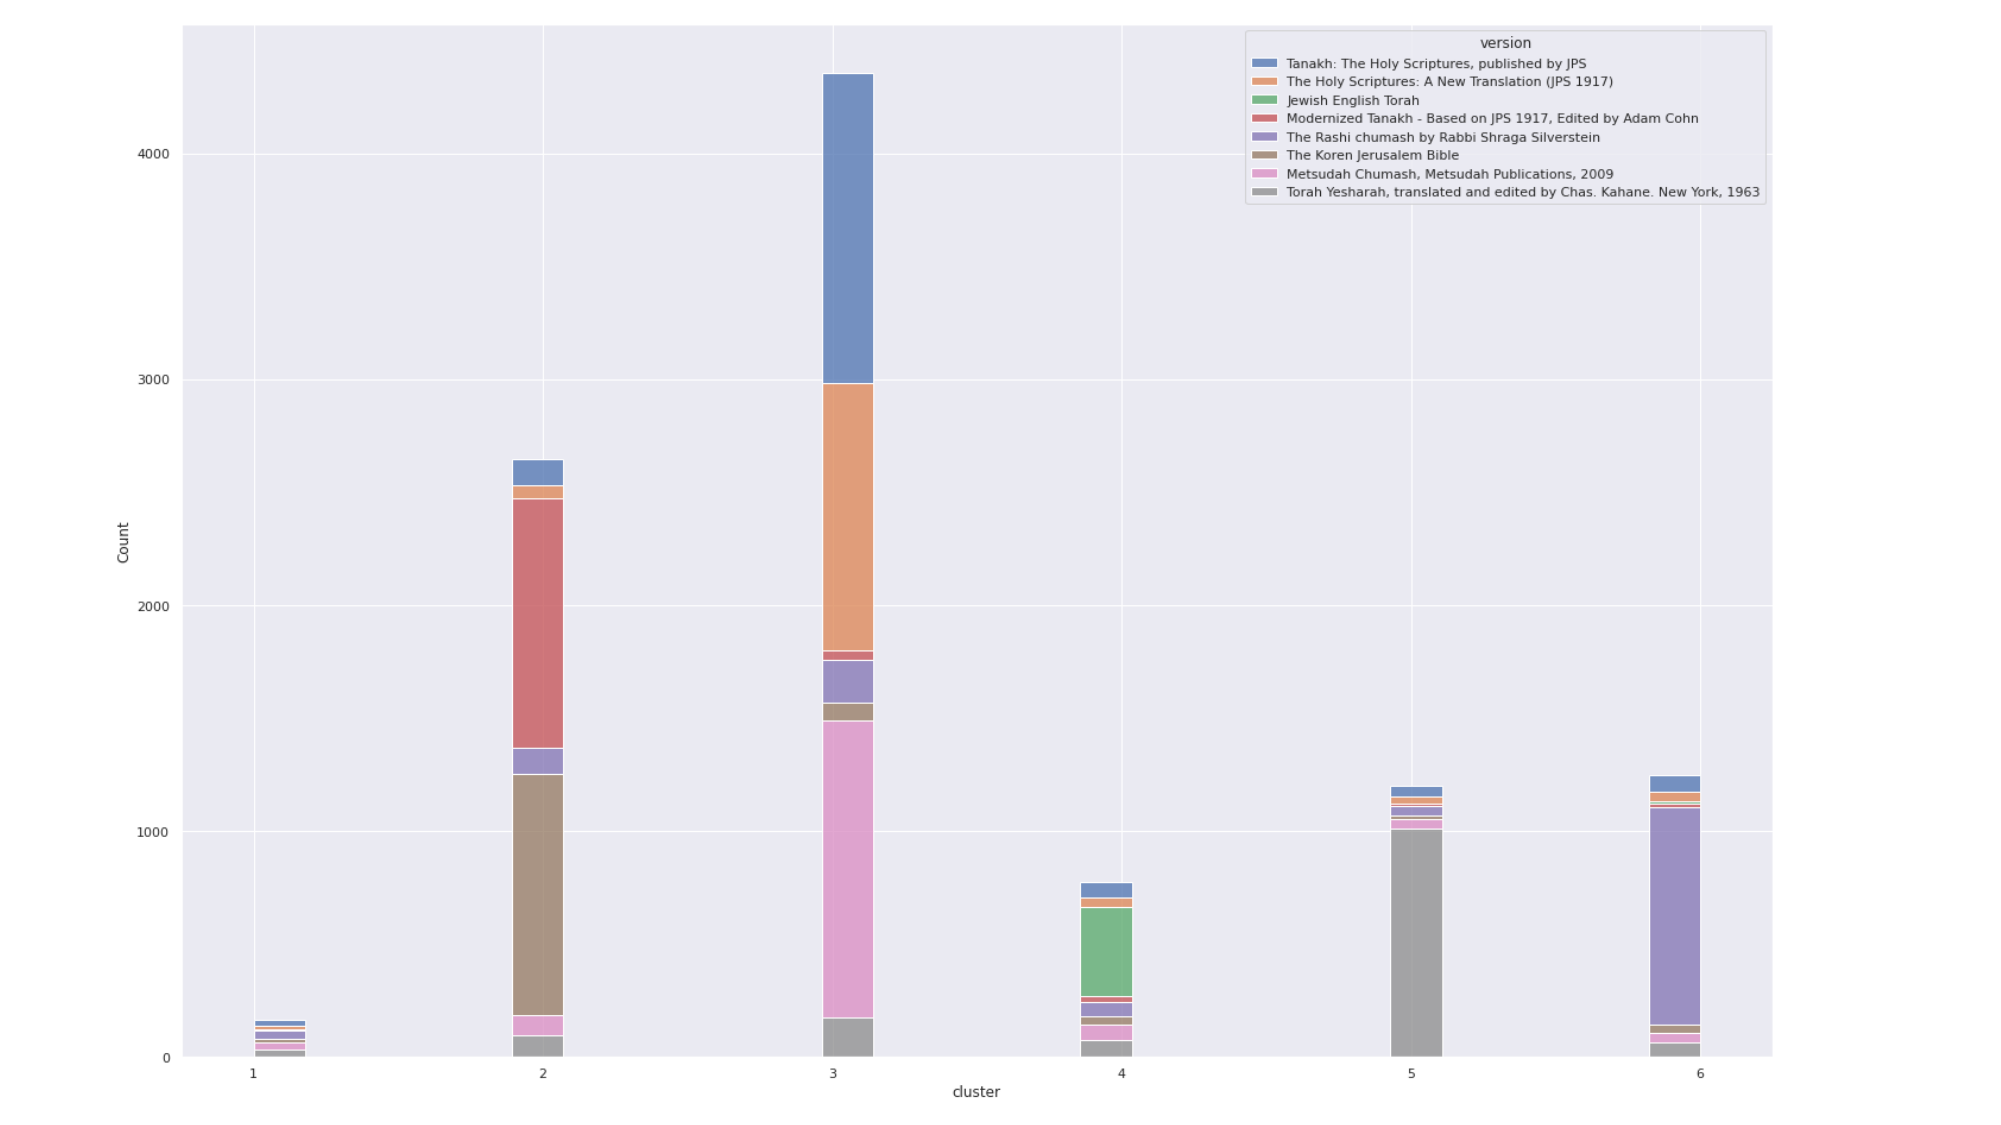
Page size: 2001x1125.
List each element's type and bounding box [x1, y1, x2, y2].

picture [108, 16, 1781, 1109]
